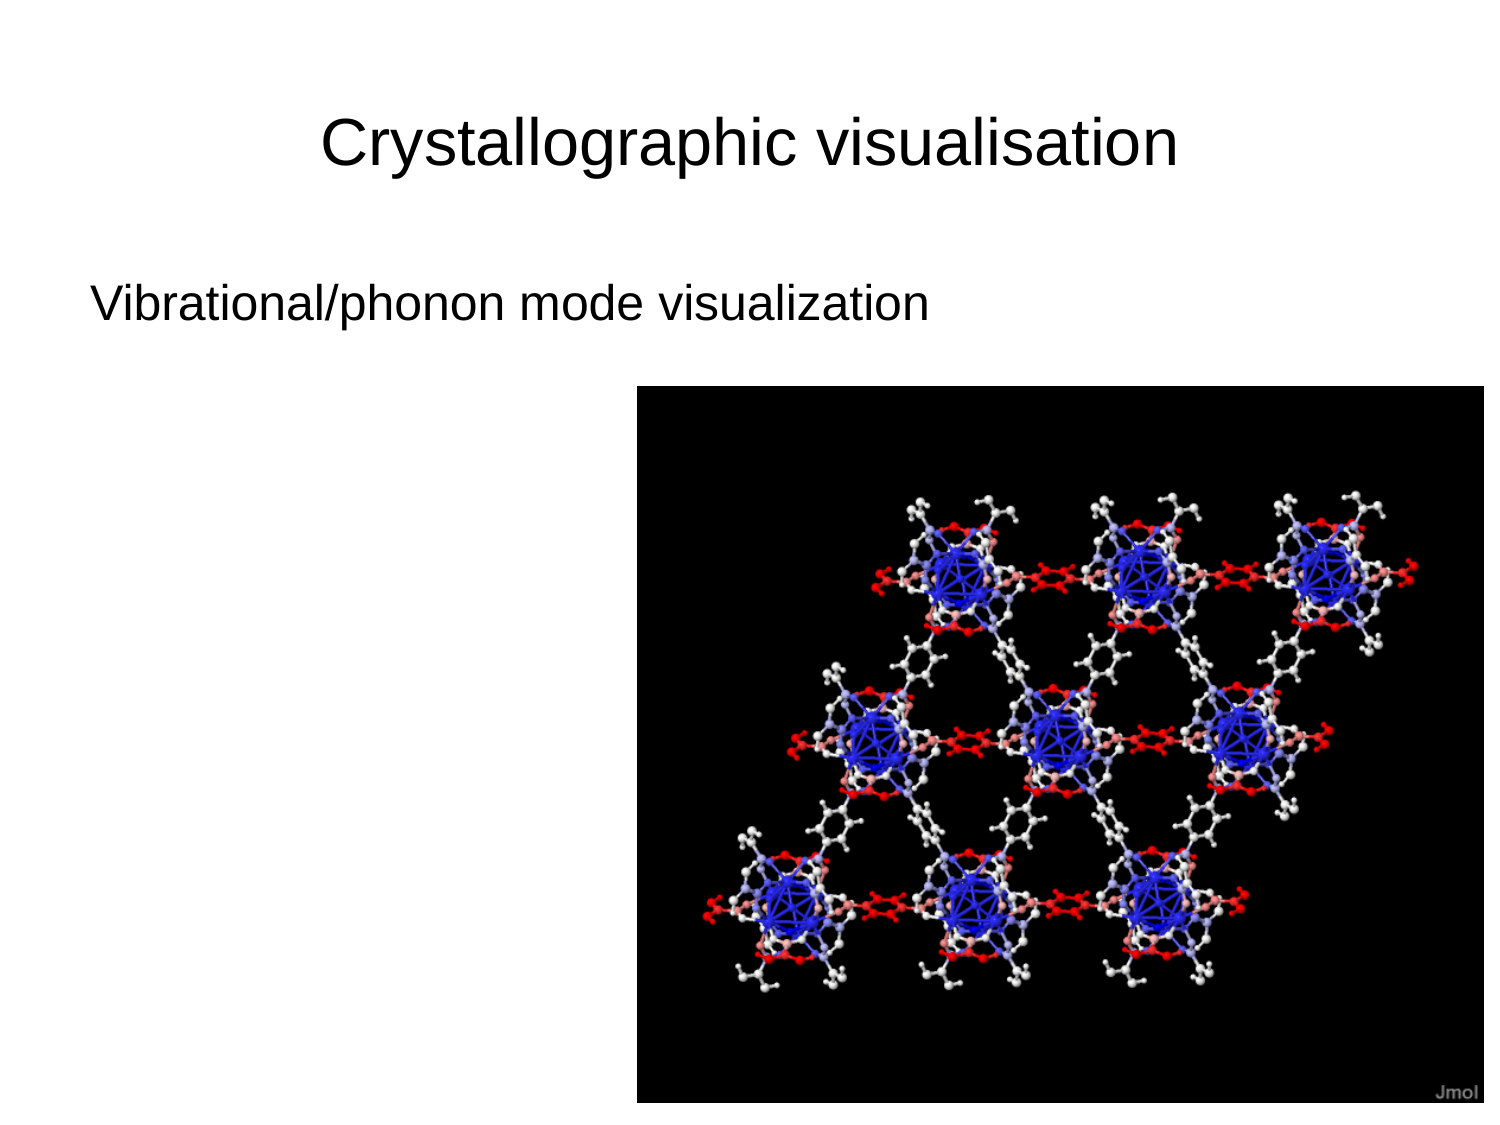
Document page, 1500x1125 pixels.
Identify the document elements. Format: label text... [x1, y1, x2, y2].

title Crystallographic visualisation [75, 45, 1425, 233]
list Vibrational/phonon mode visualization [75, 262, 1425, 1005]
picture [637, 386, 1484, 1103]
